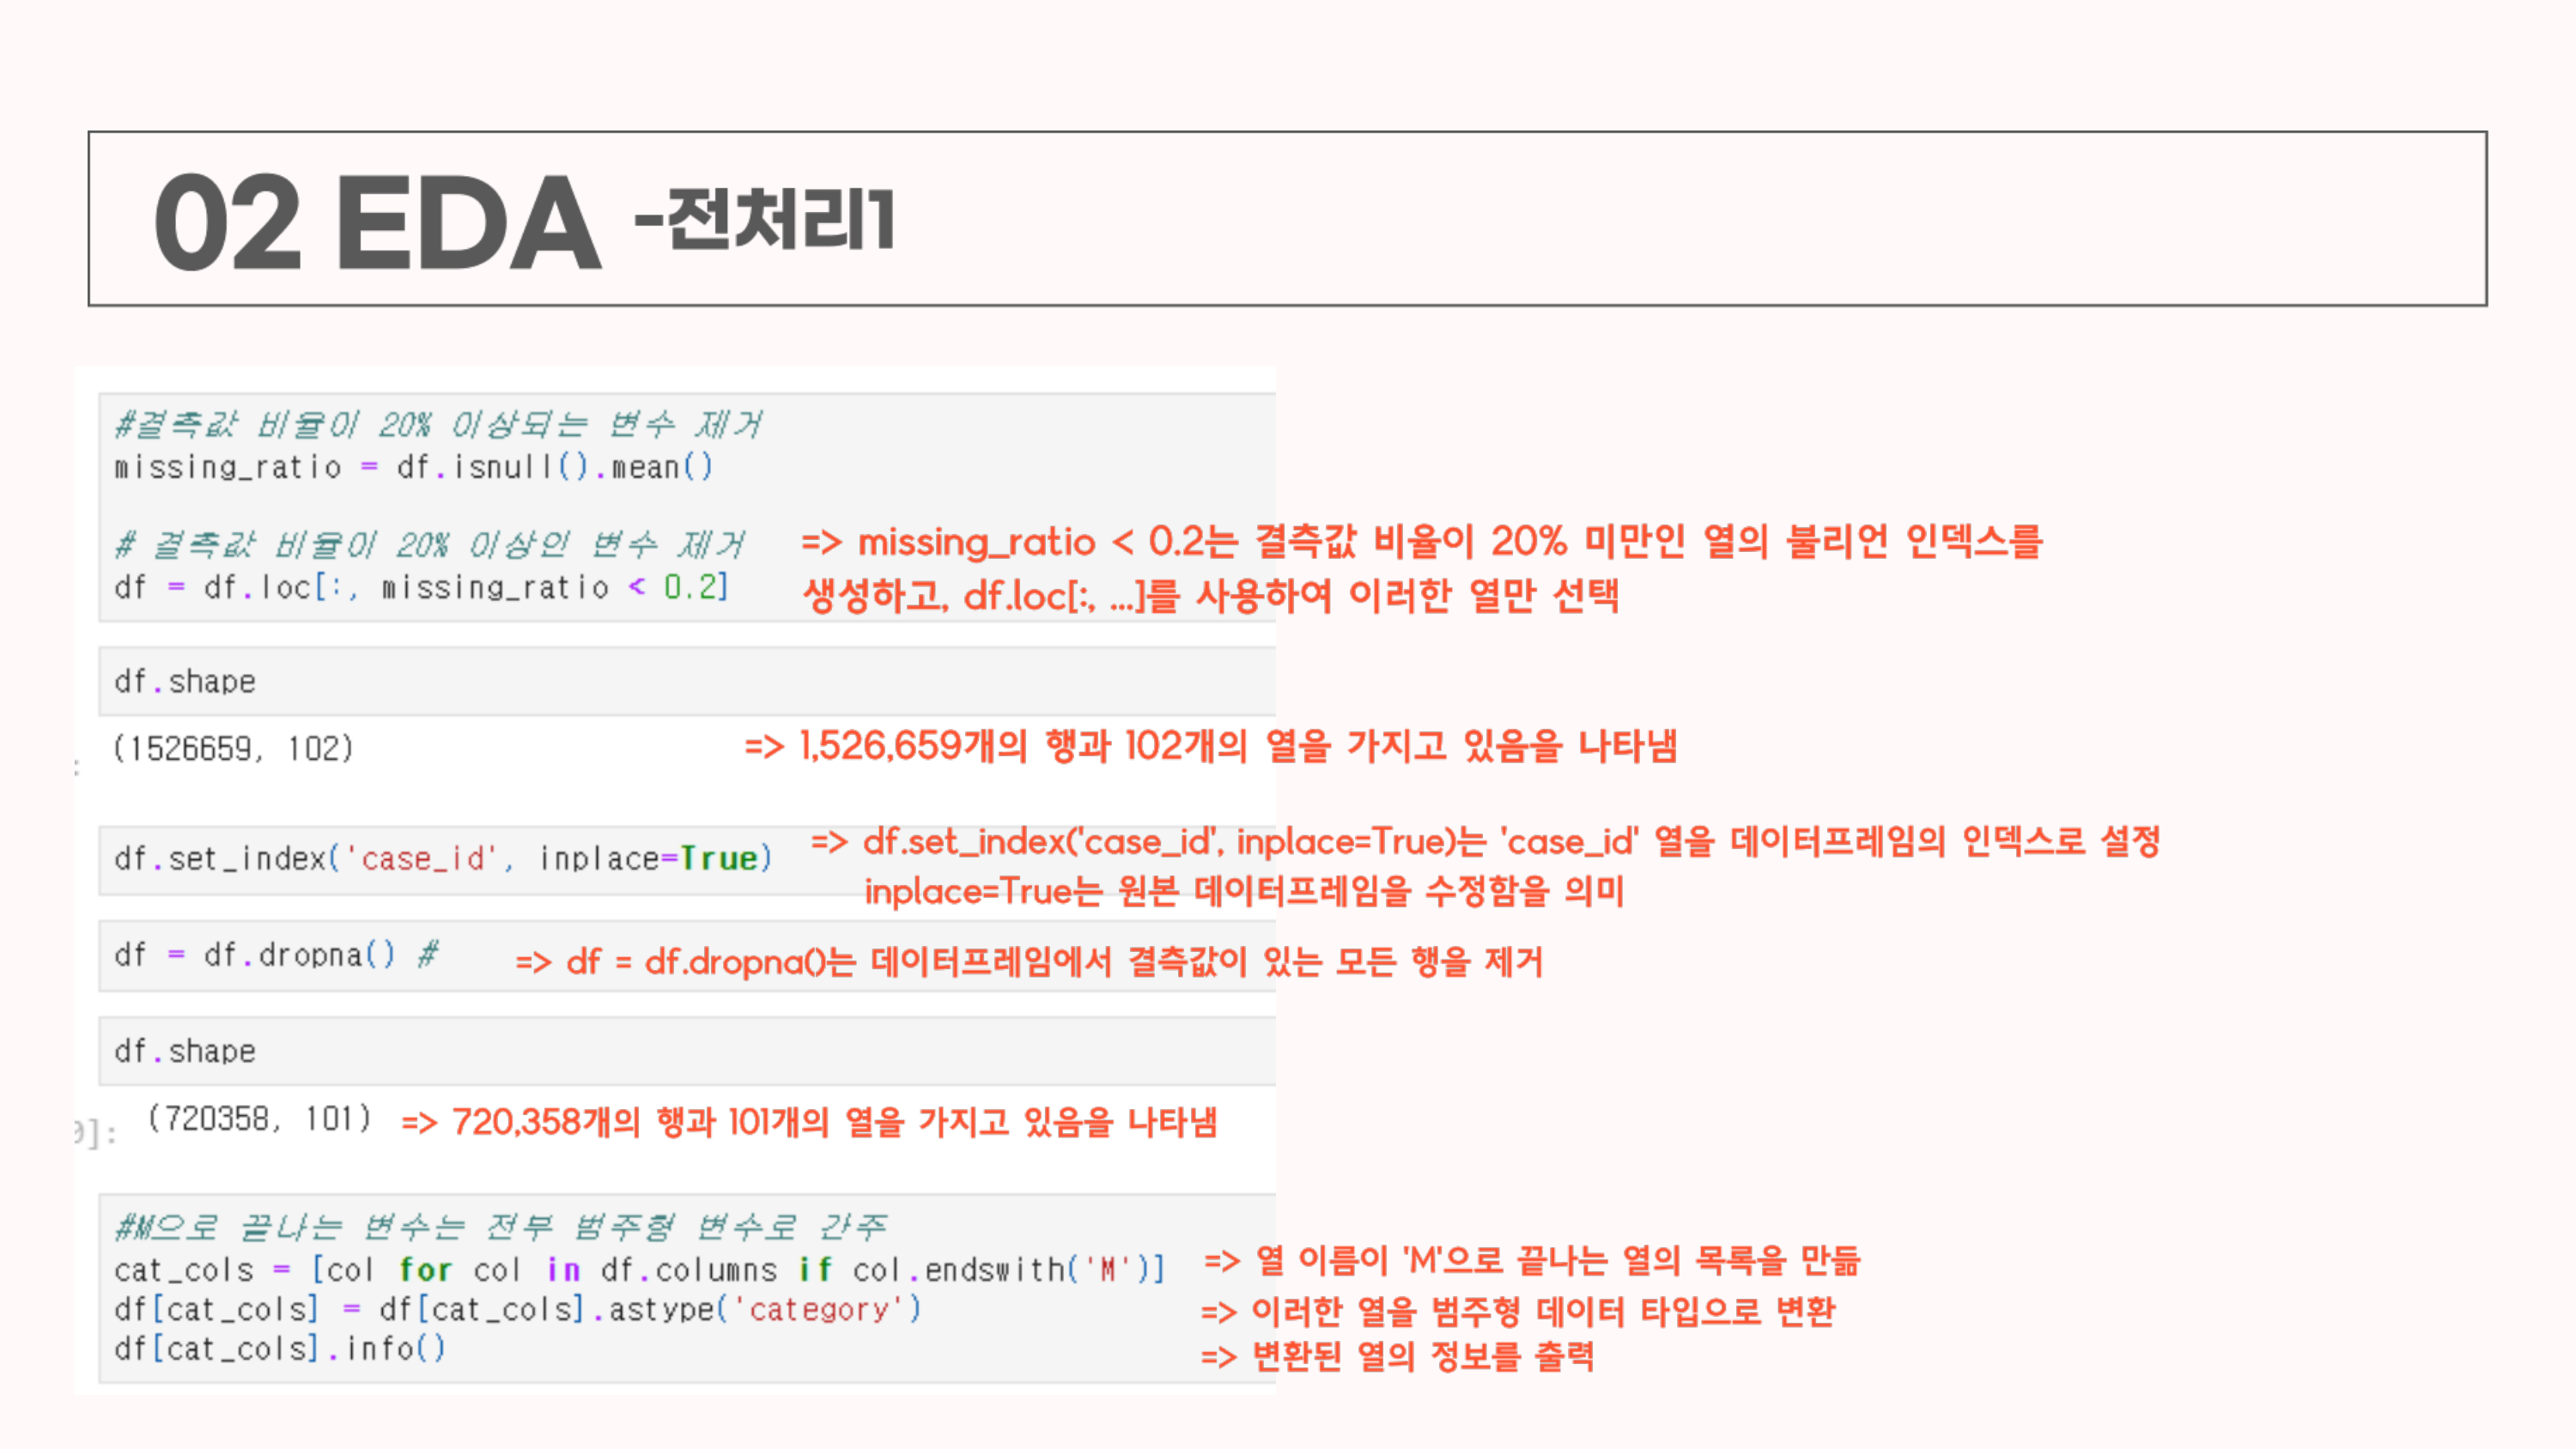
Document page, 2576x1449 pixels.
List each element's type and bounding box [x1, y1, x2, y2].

picture [75, 106, 2489, 1449]
